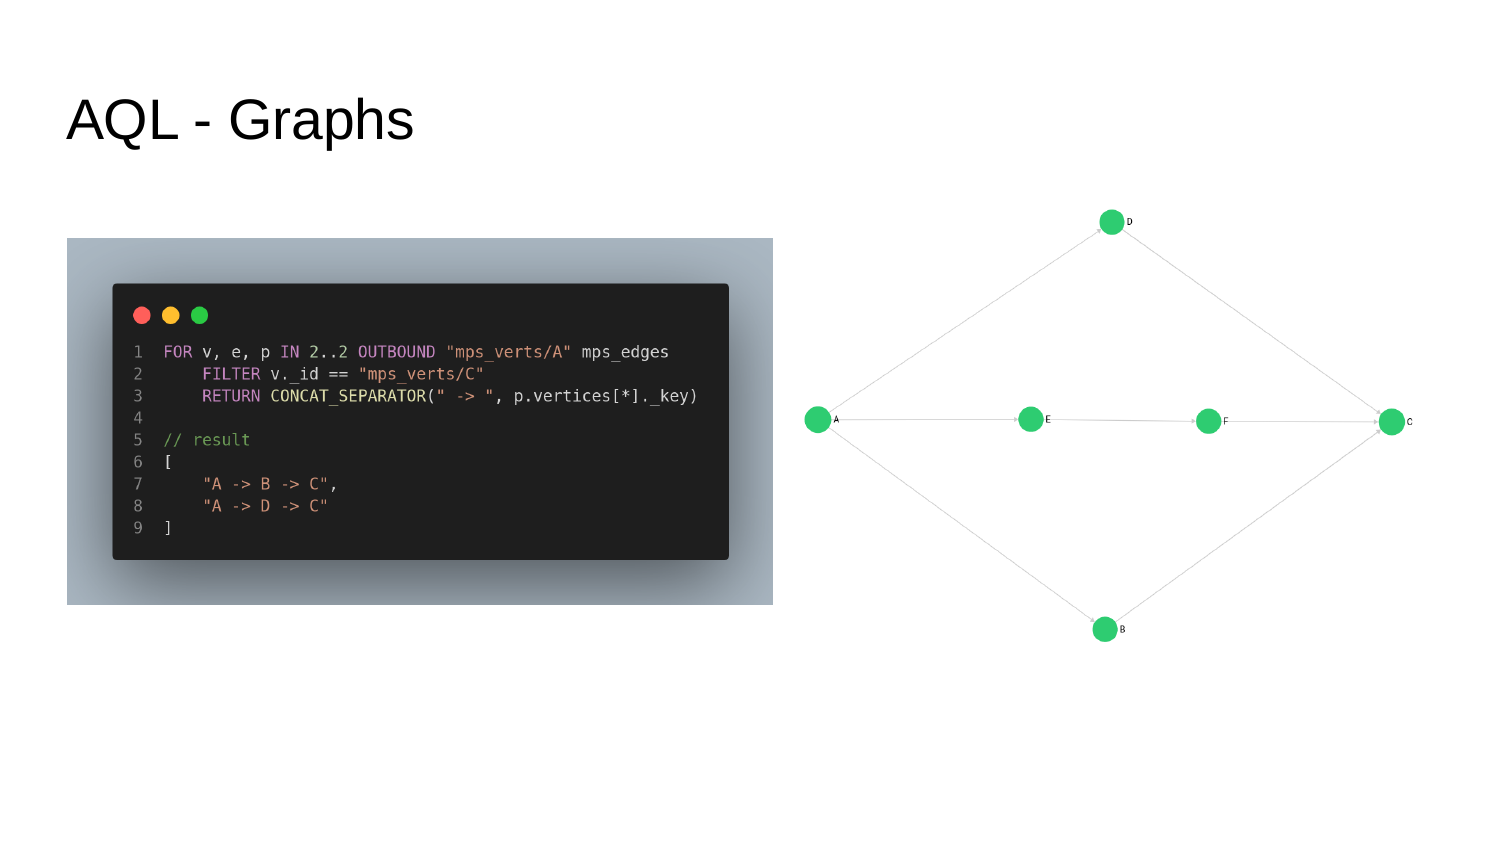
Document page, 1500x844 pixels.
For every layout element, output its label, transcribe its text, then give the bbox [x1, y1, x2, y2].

title AQL - Graphs [51, 72, 1449, 167]
picture [67, 188, 1451, 673]
